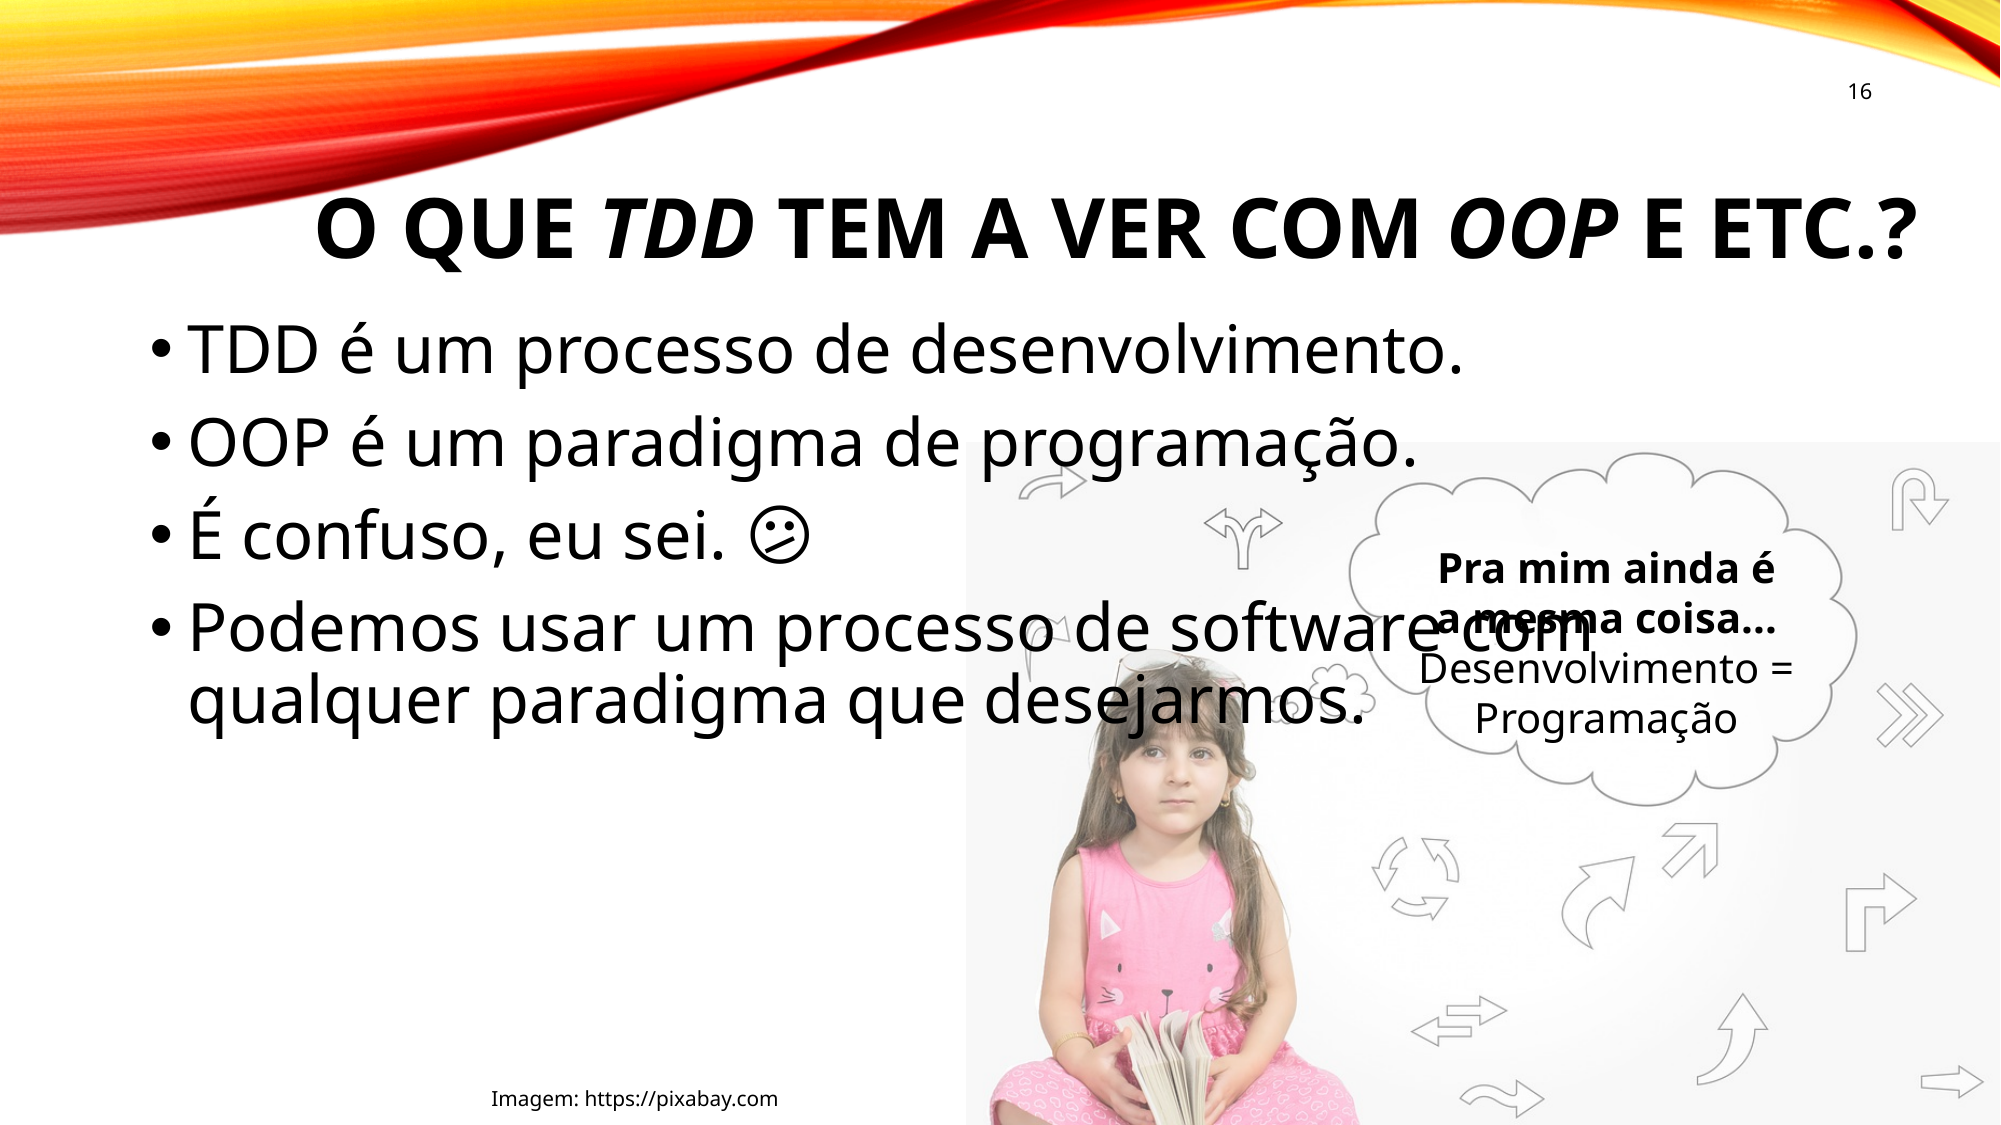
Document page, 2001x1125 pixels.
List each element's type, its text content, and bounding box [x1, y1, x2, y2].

list TDD é um processo de desenvolvimento. OOP é um paradigma de programação. É confuso, eu sei. 😕 Podemos usar um processo de software com qualquer paradigma que desejarmos. [134, 308, 1823, 928]
slide_number 16 [1437, 62, 1888, 123]
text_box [465, 442, 2000, 1125]
title o que tdd tem a ver com OOP e etc.? [271, 107, 1960, 355]
picture [0, 0, 2000, 237]
